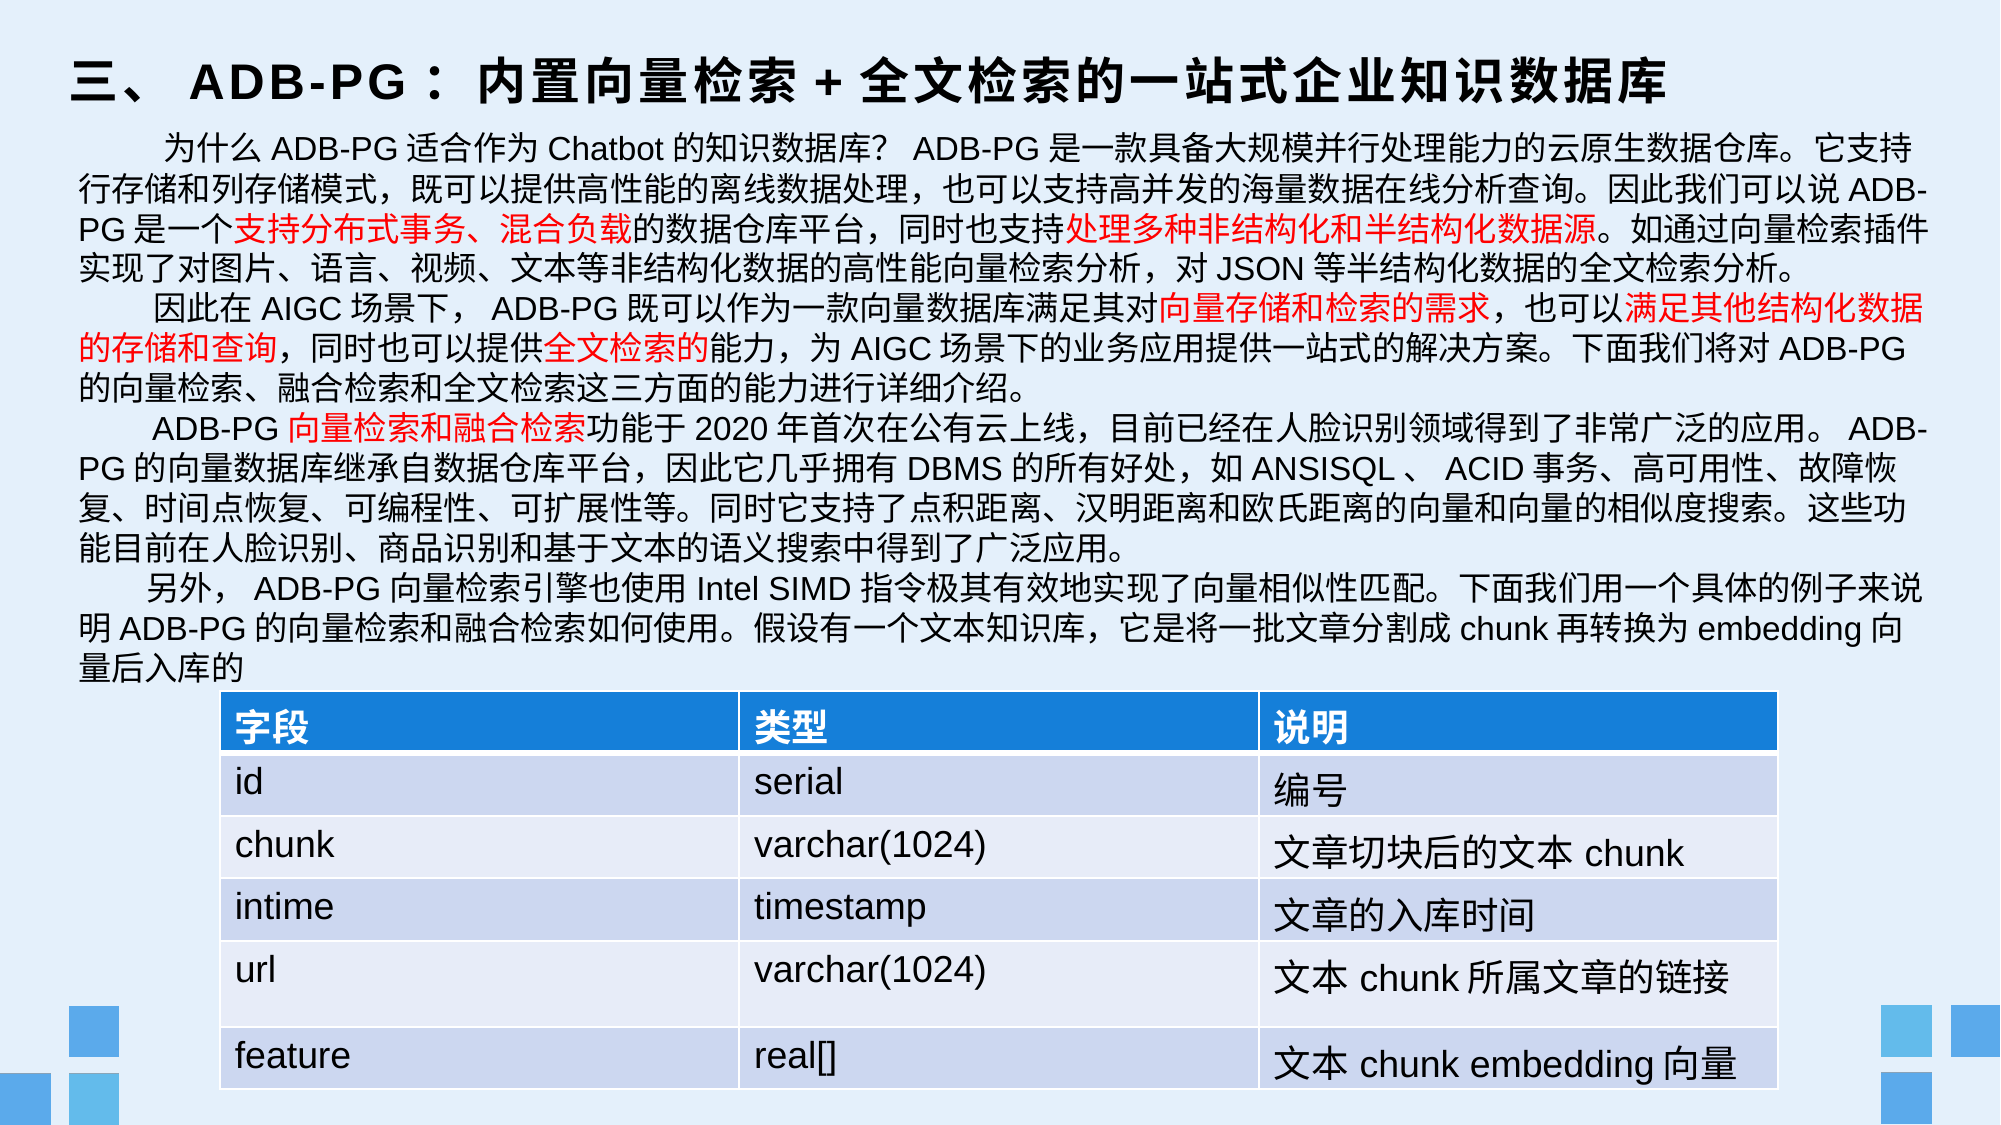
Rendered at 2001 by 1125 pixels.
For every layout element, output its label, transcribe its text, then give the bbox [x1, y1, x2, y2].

table_header 类型 [740, 692, 1258, 750]
table_cell 文章的入库时间 [1260, 879, 1777, 940]
table_cell varchar(1024) [740, 817, 1258, 877]
table_cell 文章切块后的文本chunk [1260, 817, 1777, 877]
table_cell 编号 [1260, 756, 1777, 815]
title 三、ADB-PG：内置向量检索+全文检索的一站式企业知识数据库 [53, 42, 1834, 116]
table_cell id [221, 756, 738, 815]
table_cell timestamp [740, 879, 1258, 940]
table_cell intime [221, 879, 738, 940]
table_cell real[] [740, 1028, 1258, 1088]
table_cell feature [221, 1028, 738, 1088]
picture [1881, 1005, 2000, 1124]
table_cell chunk [221, 817, 738, 877]
text_box 为什么ADB-PG适合作为Chatbot的知识数据库？ADB-PG是一款具备大规模并行处理能力的云原生数据仓库。它支持行存储和列存储模式，既可以提供高性能的离线数据处理，也可以支持高并发的海量数据在线分析查询。因此我们可以说ADB-PG是一个支持分布式事务、混合负载的数据仓库平台，同时也支持处理多种非结构化和半结构化数据源。如通过向量检索插件实现了对图片、语言、视频、文本等非结构化数据的高性能向量检索分析，对JSON等半结构化数据的全文检索分析。 因此在AIGC场景下，ADB-PG既可以作为一款向量数据库满足其对向量存储和检索的需求，也可以满足其他结构化数据的存储和查询，同时也可以提供全文检索的能力，为AIGC场景下的业务应用提供一站式的解决方案。下面我们将对ADB-PG的向量检索、融合检索和全文检索这三方面的能力进行详细介绍。 ADB-PG向量检索和融合检索功能于2020年首次在公有云上线，目前已经在人脸识别领域得到了非常广泛的应用。ADB-PG的向量数据库继承自数据仓库平台，因此它几乎拥有DBMS的所有好处，如ANSISQL、ACID事务、高可用性、故障恢复、时间点恢复、可编程性、可扩展性等。同时它支持了点积距离、汉明距离和欧氏距离的向量和向量的相似度搜索。这些功能目前在人脸识别、商品识别和基于文本的语义搜索中得到了广泛应用。 另外，ADB-PG向量检索引擎也使用Intel SIMD指令极其有效地实现了向量相似性匹配。下面我们用一个具体的例子来说明ADB-PG的向量检索和融合检索如何使用。假设有一个文本知识库，它是将一批文章分割成chunk再转换为embedding向量后入库的 [63, 115, 1946, 734]
table_header 字段 [221, 692, 738, 750]
table_cell varchar(1024) [740, 942, 1258, 1026]
picture [0, 1006, 119, 1125]
table_cell 文本chunk所属文章的链接 [1260, 942, 1777, 1026]
table_cell 文本chunk embedding向量 [1260, 1028, 1777, 1088]
table_header 说明 [1260, 692, 1777, 750]
table_cell url [221, 942, 738, 1026]
table_cell serial [740, 756, 1258, 815]
